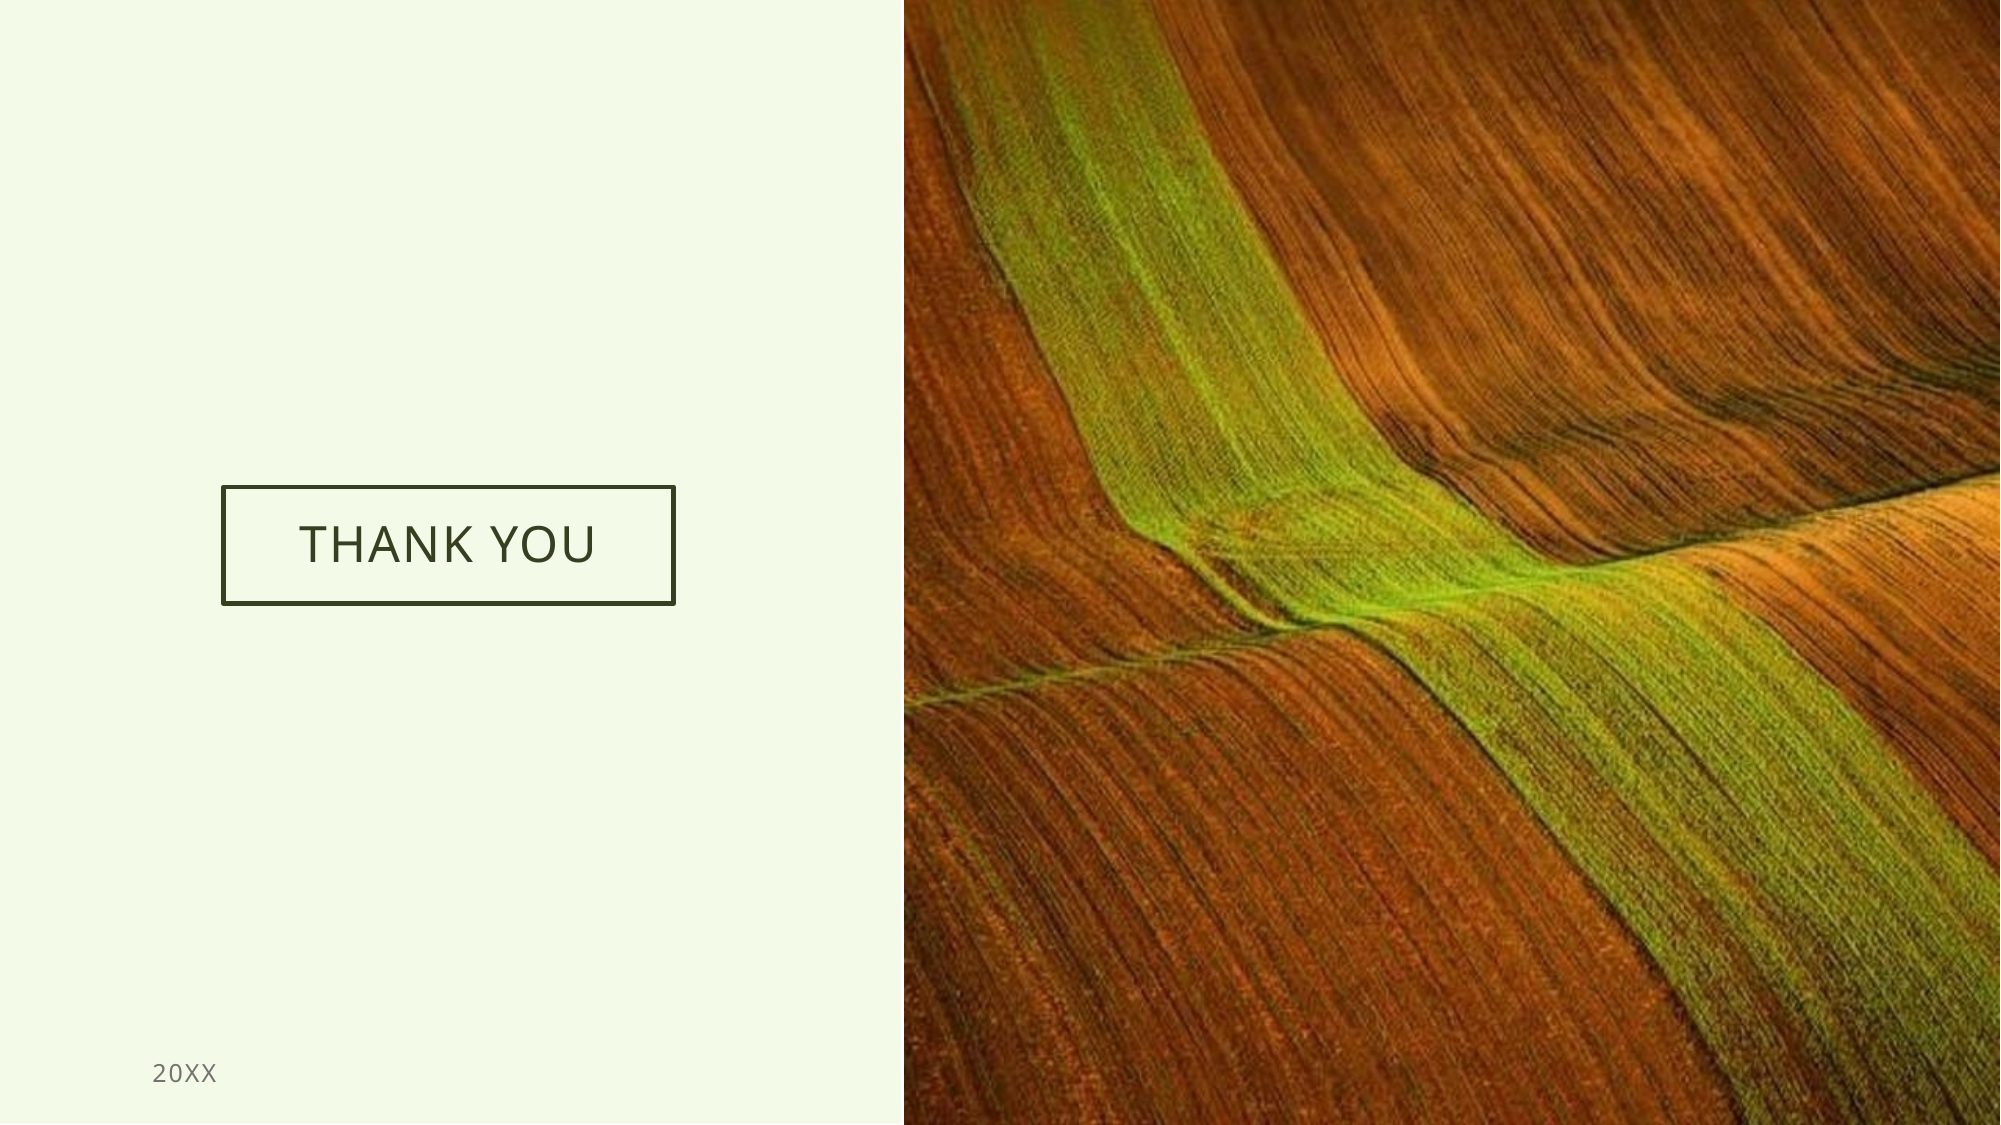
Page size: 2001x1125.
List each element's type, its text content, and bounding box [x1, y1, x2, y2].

slide_number 20XX [137, 1042, 588, 1103]
title Thank you [221, 485, 676, 606]
picture [904, 0, 2000, 1125]
